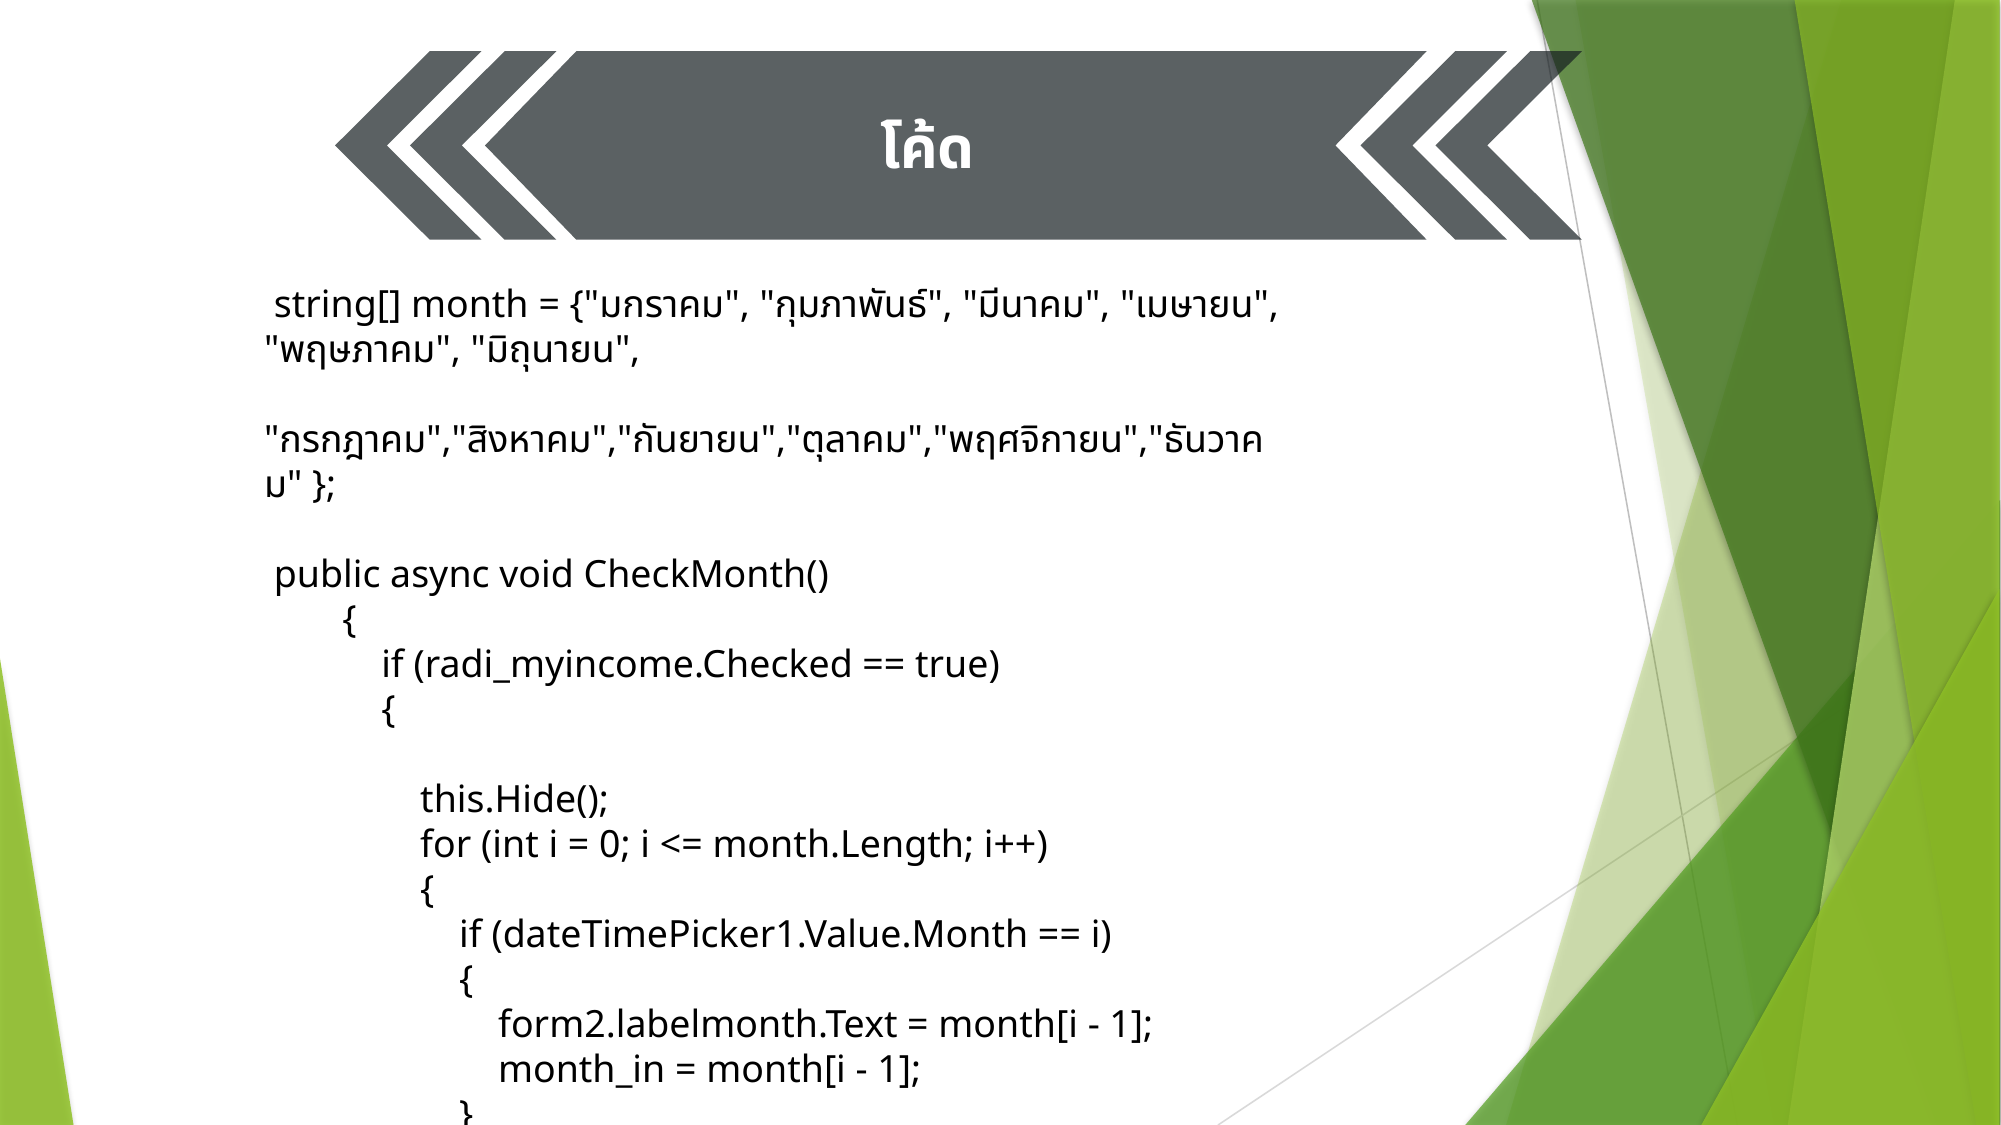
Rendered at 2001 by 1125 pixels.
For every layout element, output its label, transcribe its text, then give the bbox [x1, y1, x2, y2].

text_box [334, 50, 1583, 241]
text_box string[] month = {"มกราคม", "กุมภาพันธ์", "มีนาคม", "เมษายน", "พฤษภาคม", "มิถุนายน", "กรกฎาคม","สิงหาคม","กันยายน","ตุลาคม","พฤศจิกายน","ธันวาคม" }; public async void CheckMonth() { if (radi_myincome.Checked == true) { this.Hide(); for (int i = 0; i <= month.Length; i++) { if (dateTimePicker1.Value.Month == i) { form2.labelmonth.Text = month[i - 1]; month_in = month[i - 1]; } } [249, 272, 1301, 1125]
